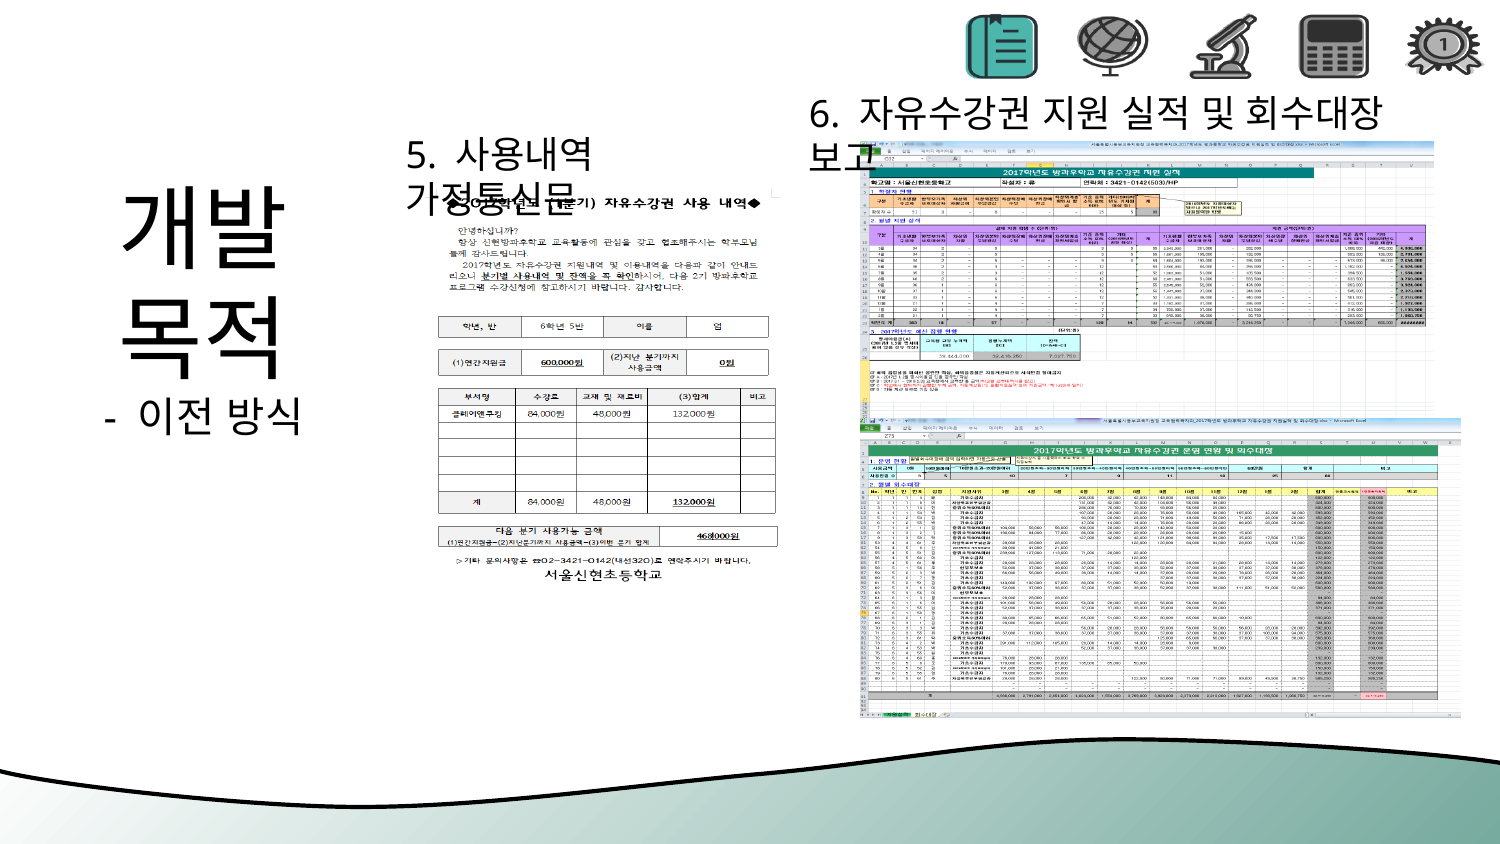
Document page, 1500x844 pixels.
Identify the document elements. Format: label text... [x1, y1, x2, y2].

text_box [0, 737, 1500, 844]
text_box 개발 목적 - 이전 방식 [78, 163, 330, 533]
picture [424, 187, 780, 585]
picture [860, 141, 1461, 718]
text_box 5. 사용내역 가정통신문 [390, 123, 780, 229]
text_box 6. 자유수강권 지원 실적 및 회수대장 보고 [794, 82, 1459, 187]
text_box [956, 11, 1489, 79]
